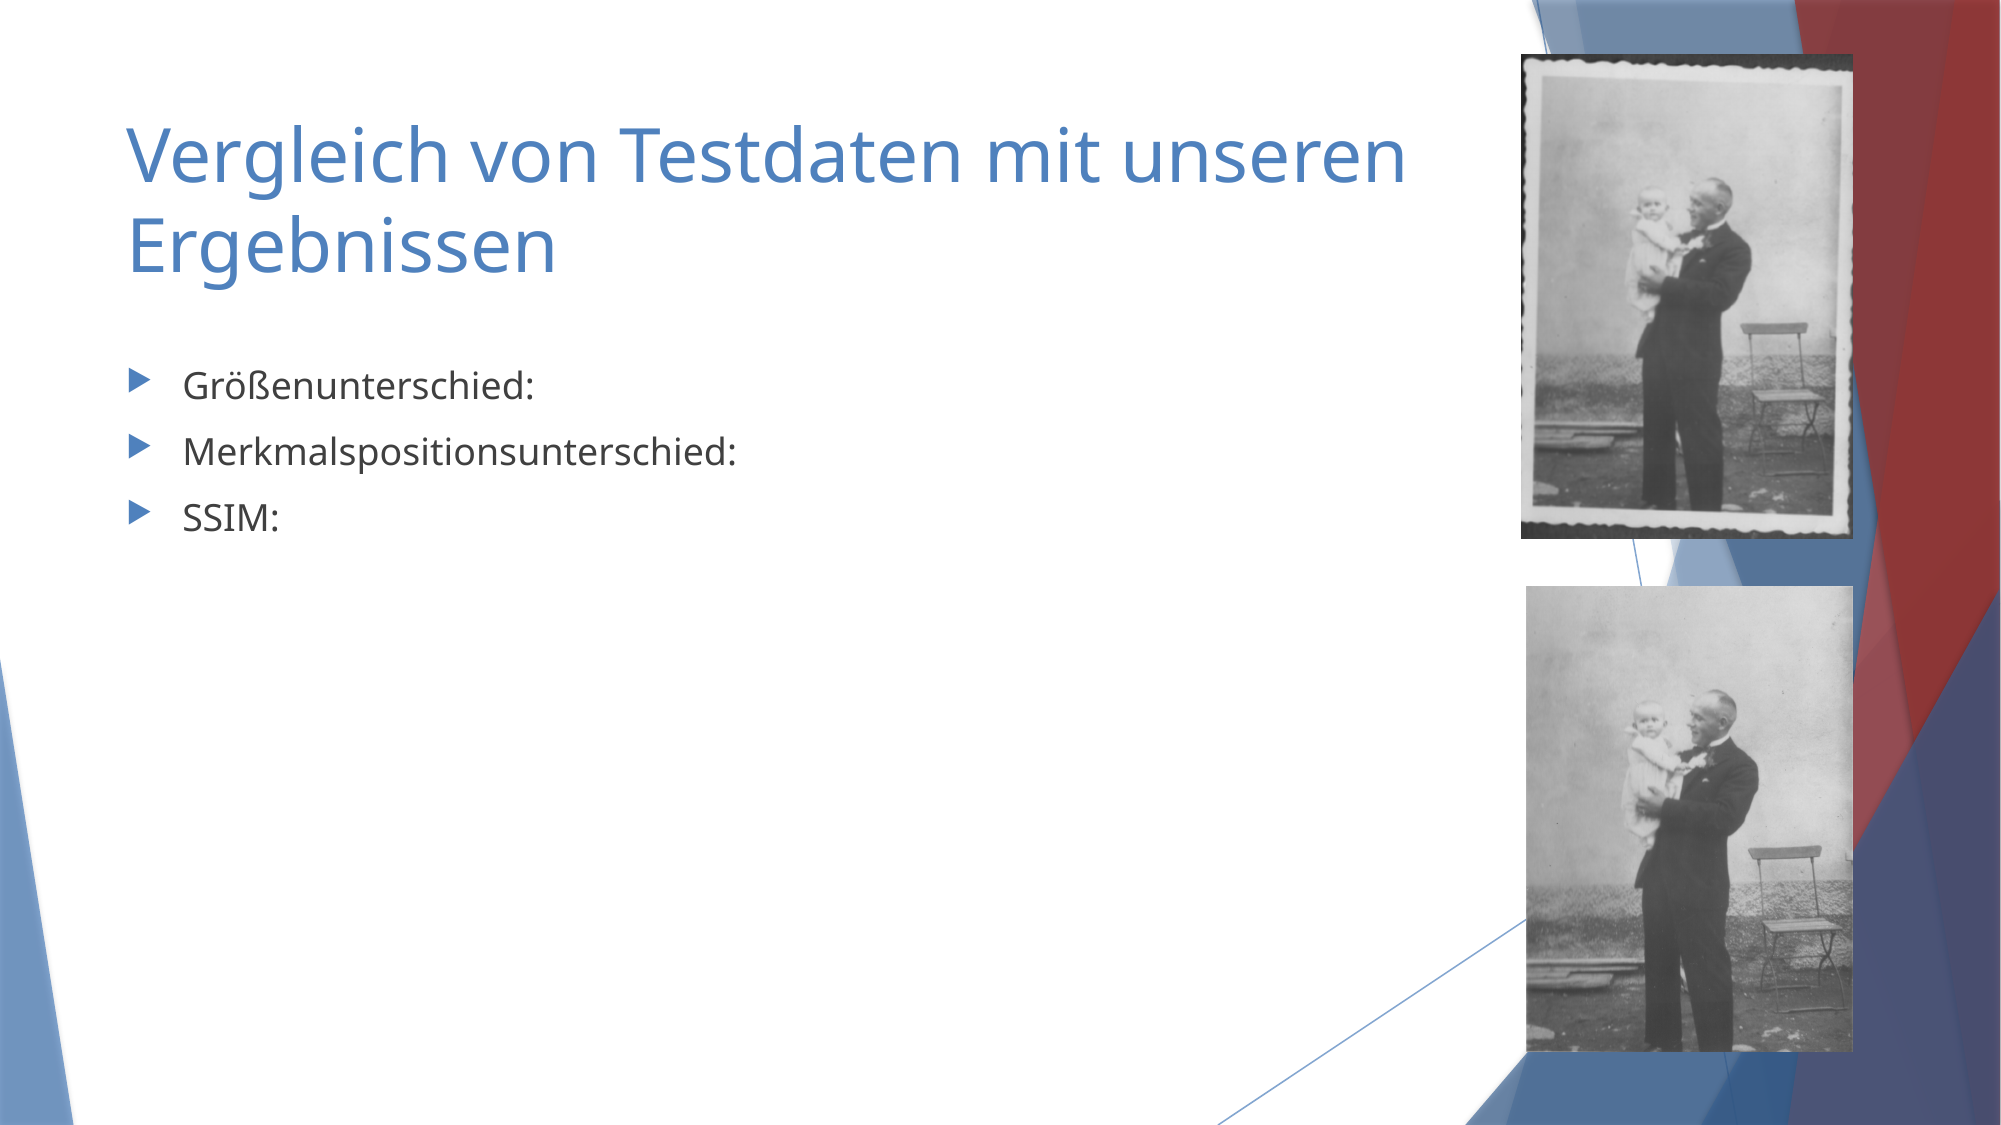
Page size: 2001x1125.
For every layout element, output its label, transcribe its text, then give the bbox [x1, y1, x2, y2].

picture [1520, 54, 1853, 540]
title Vergleich von Testdaten mit unseren Ergebnissen [111, 99, 1516, 317]
list Größenunterschied: Merkmalspositionsunterschied: SSIM: [111, 354, 1522, 992]
picture [1525, 585, 1853, 1052]
